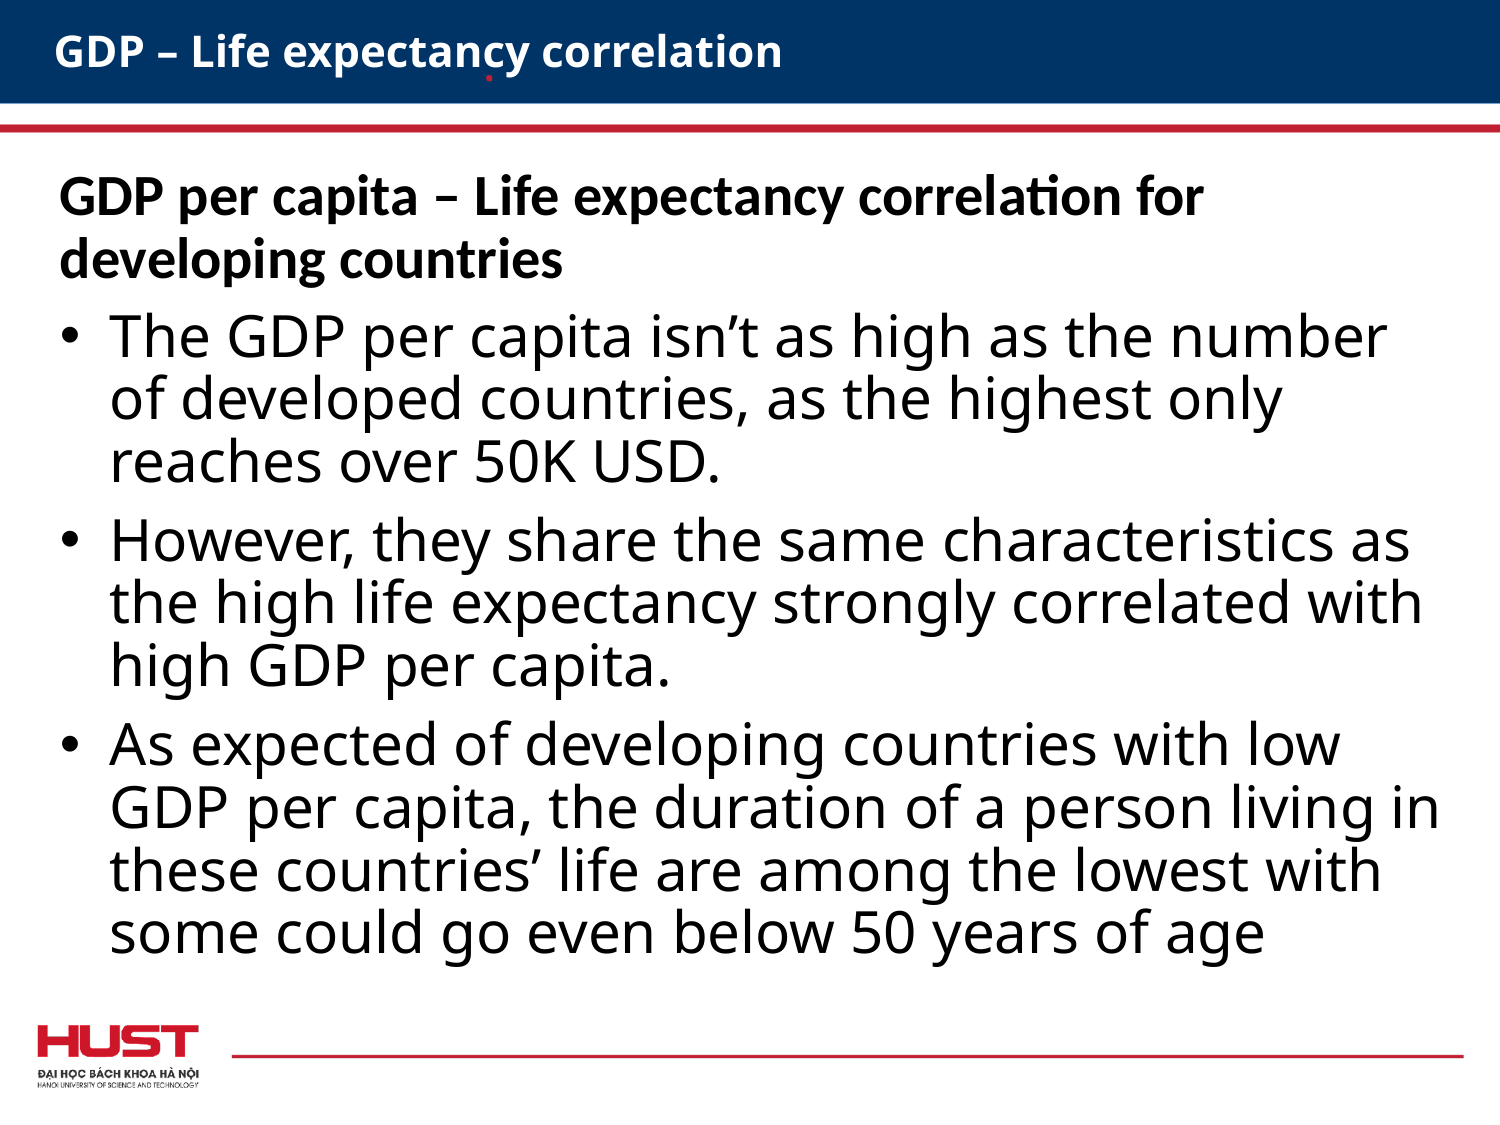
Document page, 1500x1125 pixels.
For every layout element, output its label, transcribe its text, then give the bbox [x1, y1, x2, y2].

text_box GDP – Life expectancy correlation [38, 16, 1462, 91]
list GDP per capita – Life expectancy correlation for developing countries The GDP per capita isn’t as high as the number of developed countries, as the highest only reaches over 50K USD. However, they share the same characteristics as the high life expectancy strongly correlated with high GDP per capita. As expected of developing countries with low GDP per capita, the duration of a person living in these countries’ life are among the lowest with some could go even below 50 years of age [38, 157, 1462, 1000]
picture [0, 0, 1500, 1125]
